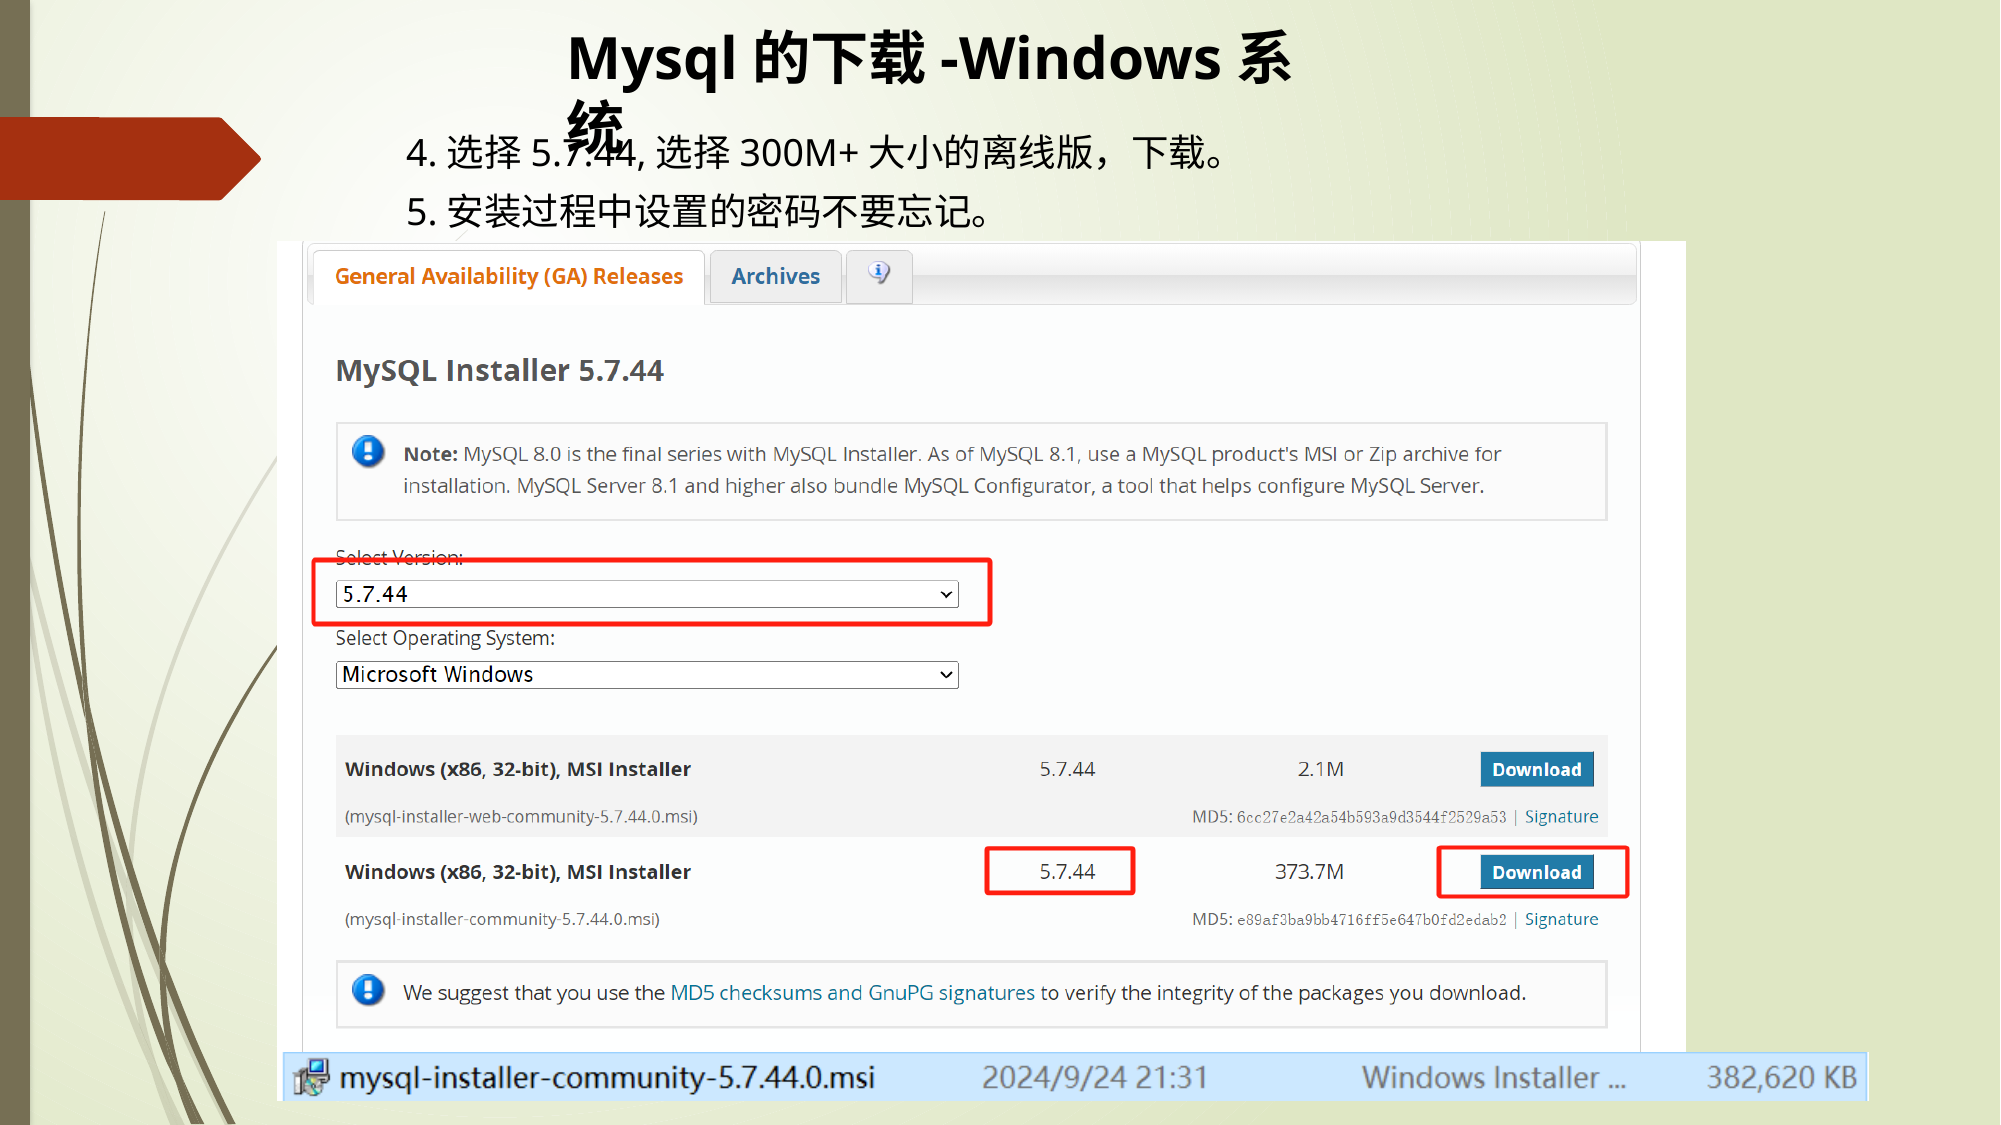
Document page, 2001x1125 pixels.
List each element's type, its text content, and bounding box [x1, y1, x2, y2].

text_box Mysql的下载-Windows系统 [551, 13, 1334, 169]
text_box 4.选择5.7.44,选择300M+大小的离线版，下载。 [391, 121, 1307, 180]
text_box 5.安装过程中设置的密码不要忘记。 [391, 180, 1307, 240]
picture [277, 240, 1869, 1101]
